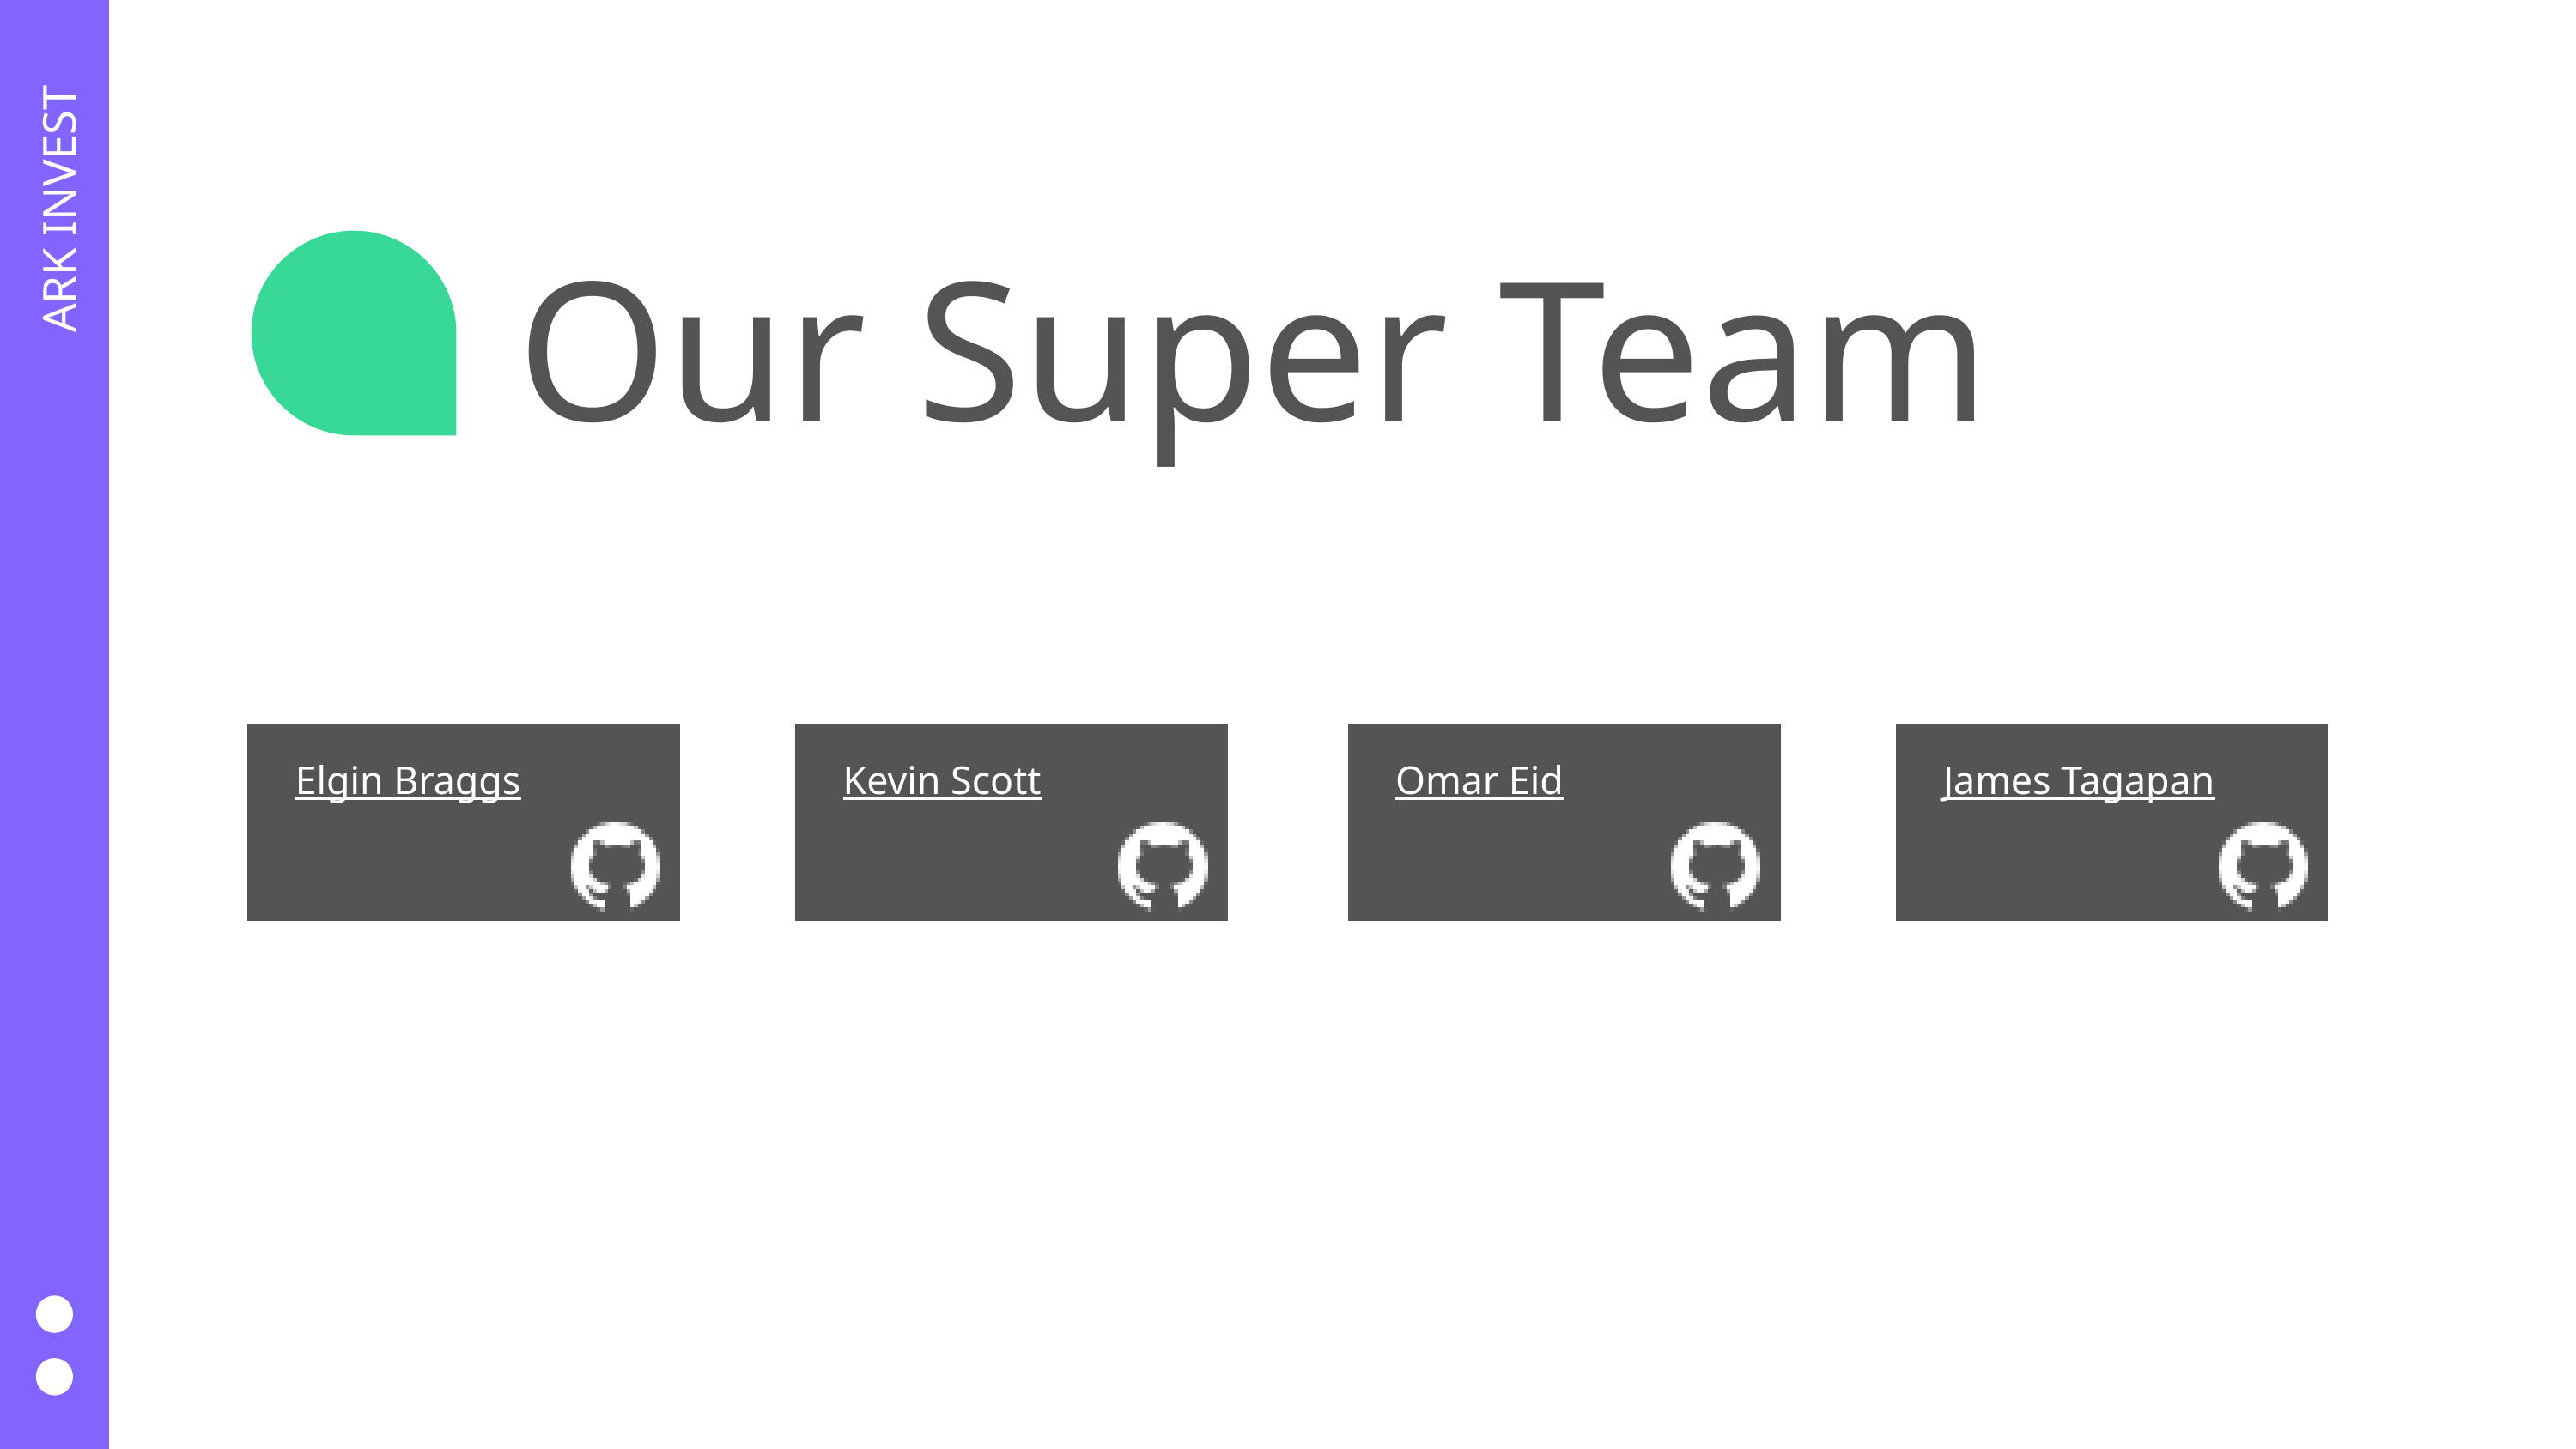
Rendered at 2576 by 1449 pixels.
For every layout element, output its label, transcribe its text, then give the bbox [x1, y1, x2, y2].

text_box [795, 724, 1229, 922]
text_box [35, 1295, 74, 1334]
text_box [1347, 724, 1781, 922]
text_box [251, 230, 457, 436]
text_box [1895, 724, 2329, 922]
text_box Our Super Team [517, 190, 2533, 460]
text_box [35, 1357, 74, 1396]
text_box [247, 724, 681, 922]
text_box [0, 0, 110, 1449]
